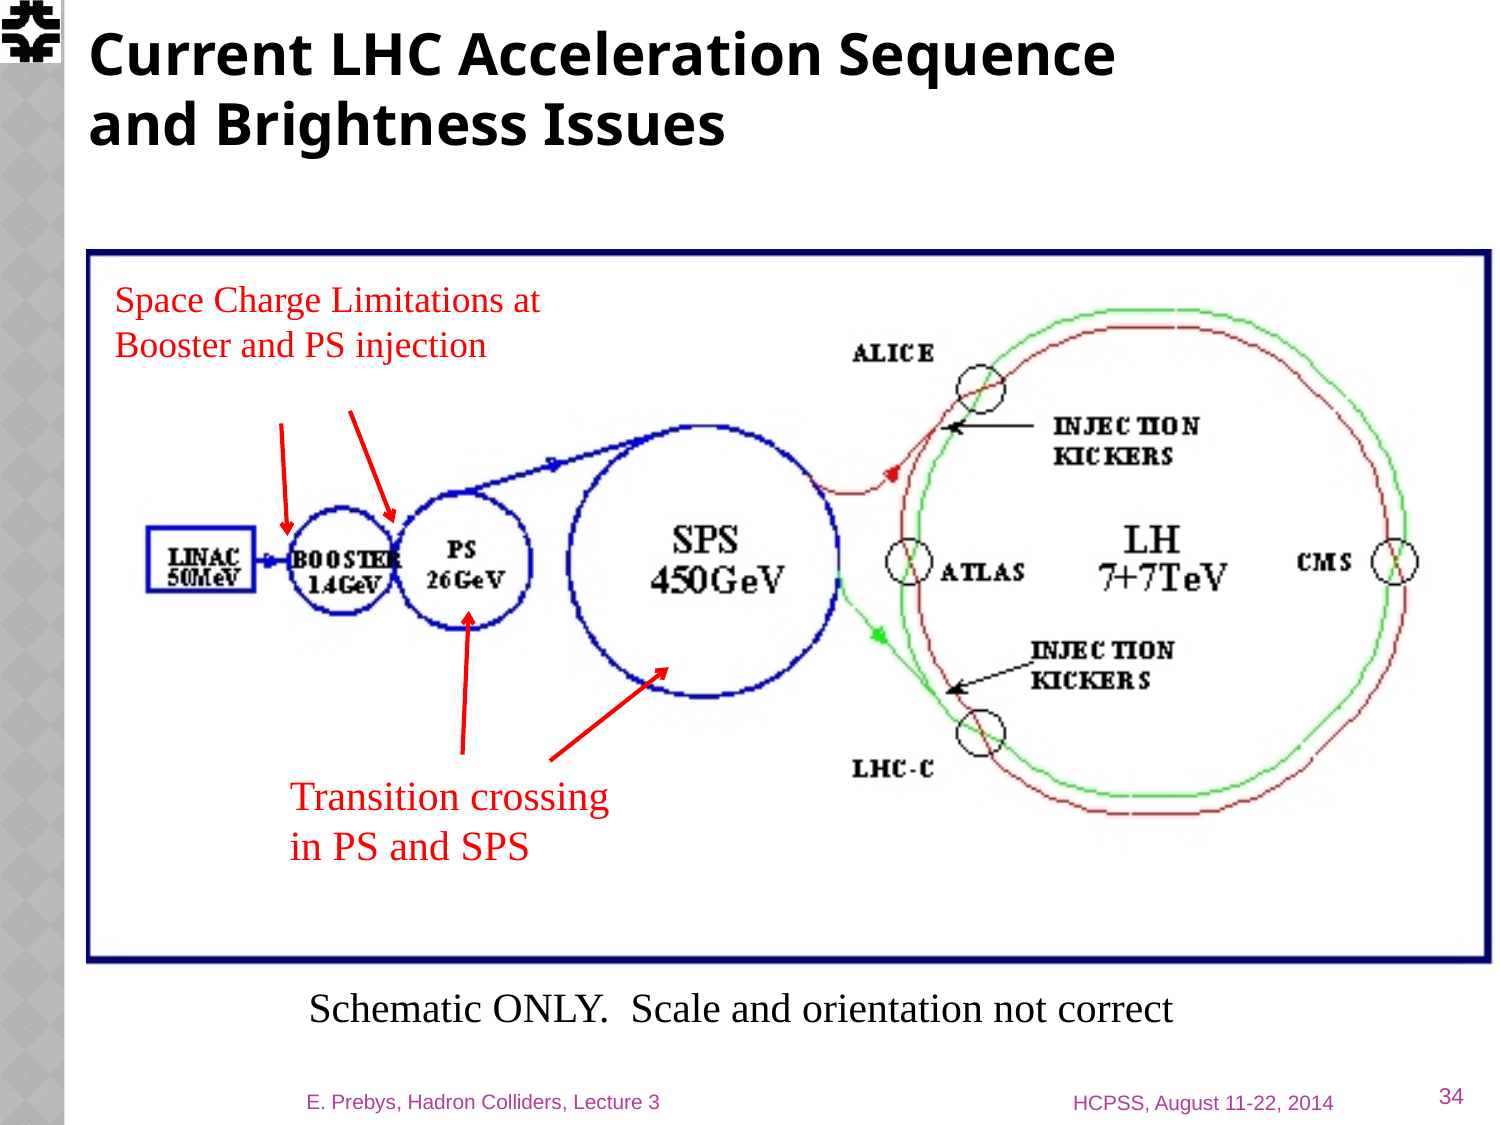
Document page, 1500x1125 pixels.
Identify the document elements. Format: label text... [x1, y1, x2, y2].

text_box Schematic ONLY. Scale and orientation not correct [293, 982, 1288, 1039]
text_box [315, 444, 429, 490]
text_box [393, 679, 538, 687]
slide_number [863, 1077, 1355, 1115]
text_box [227, 476, 309, 484]
picture [85, 249, 1500, 973]
title Current LHC Acceleration Sequence and Brightness Issues [81, 81, 1219, 158]
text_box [549, 666, 670, 762]
picture [0, 0, 61, 63]
footer E. Prebys, Hadron Colliders, Lecture 3 [75, 1075, 675, 1114]
text_box E. Todesco 2010 20 T, 80% ss 30% NbTi 55 %NbSn 15 %HTS All Je < 400 A/mm2 [0, 0, 65, 1125]
slide_number 34 [1367, 1071, 1465, 1110]
